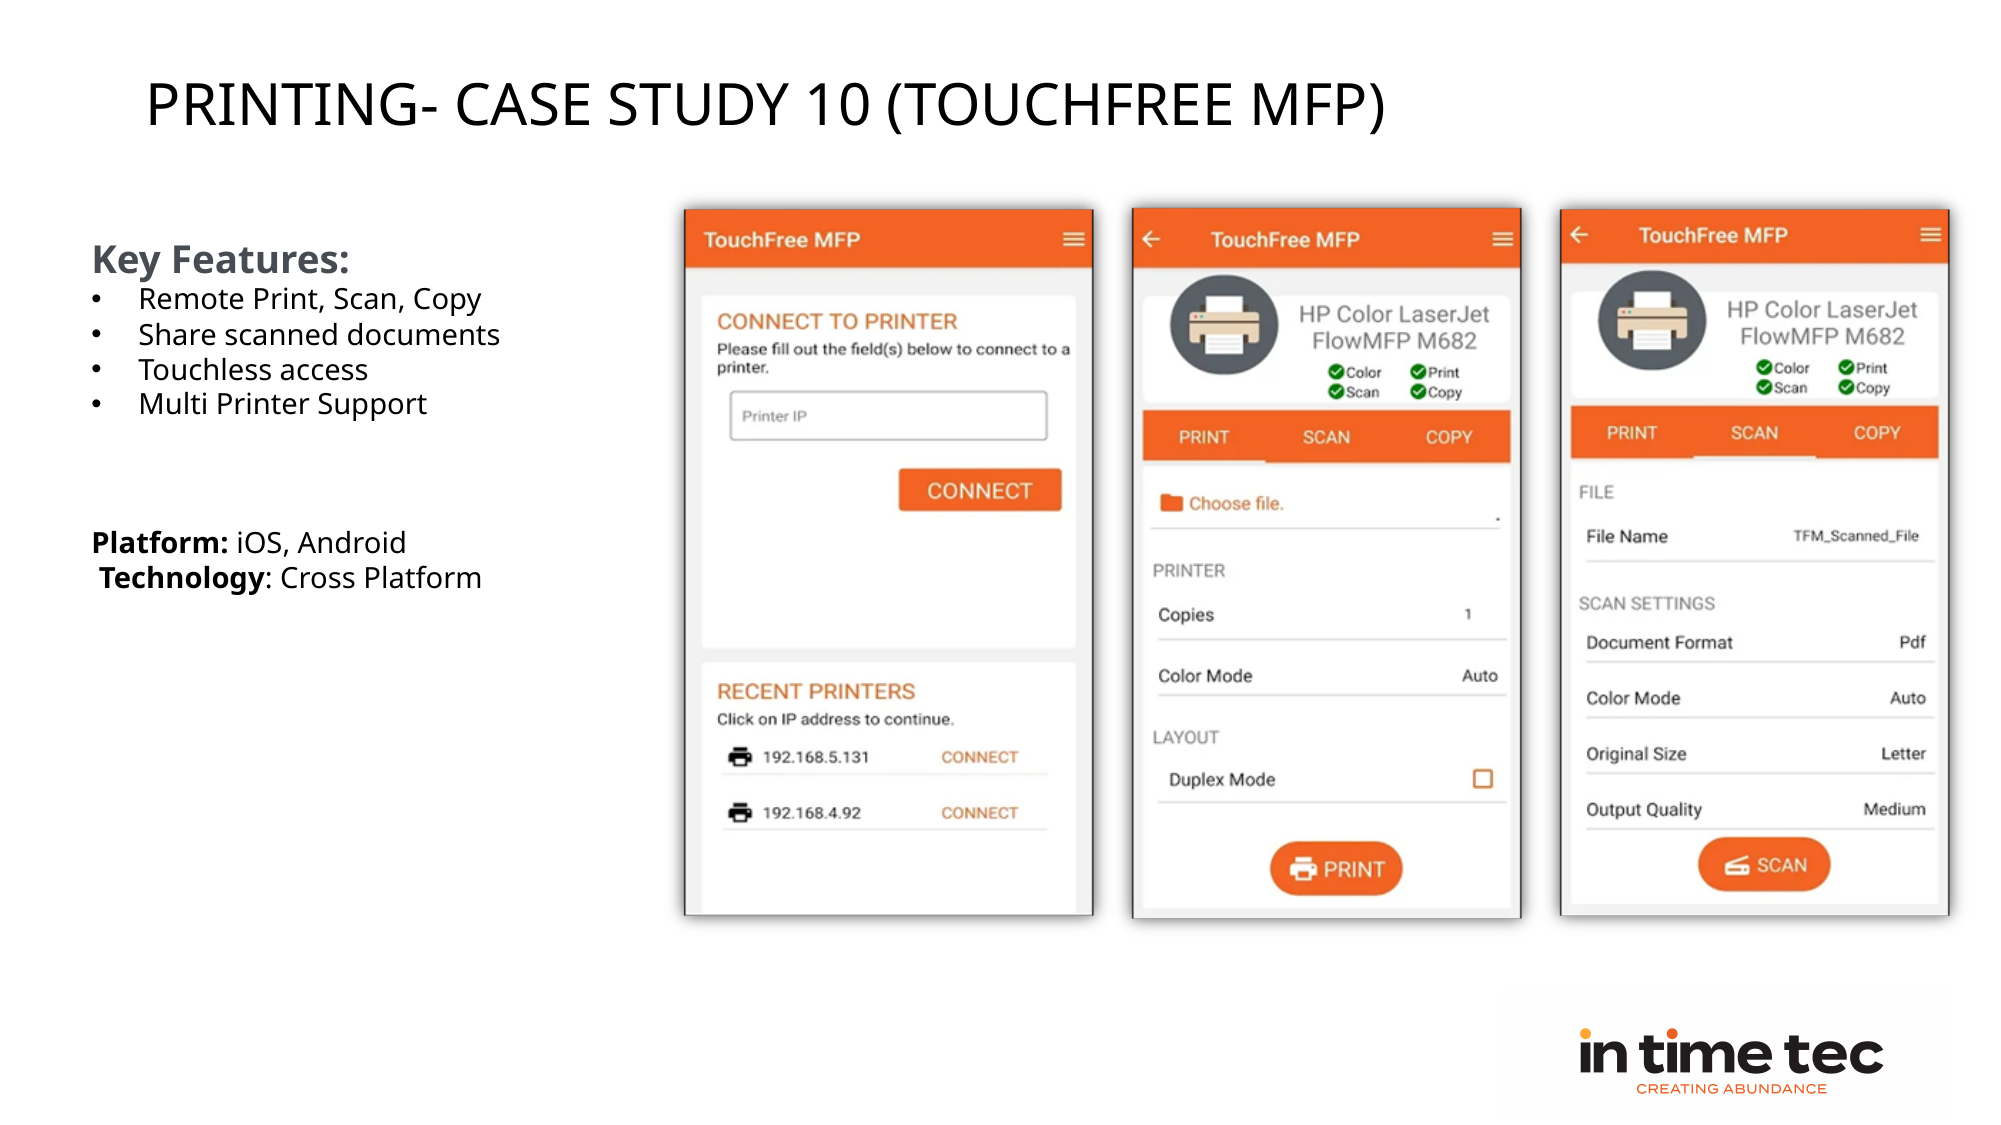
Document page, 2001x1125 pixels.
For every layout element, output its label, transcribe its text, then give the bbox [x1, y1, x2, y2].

picture [660, 184, 1974, 943]
title PRINTING- CASE STUDY 10 (TOUCHFREE MFP) [130, 36, 1931, 177]
picture [1500, 990, 1953, 1119]
text_box Key Features: Remote Print, Scan, Copy Share scanned documents Touchless access Multi Printer Support Platform: iOS, Android Technology: Cross Platform [81, 227, 710, 1125]
